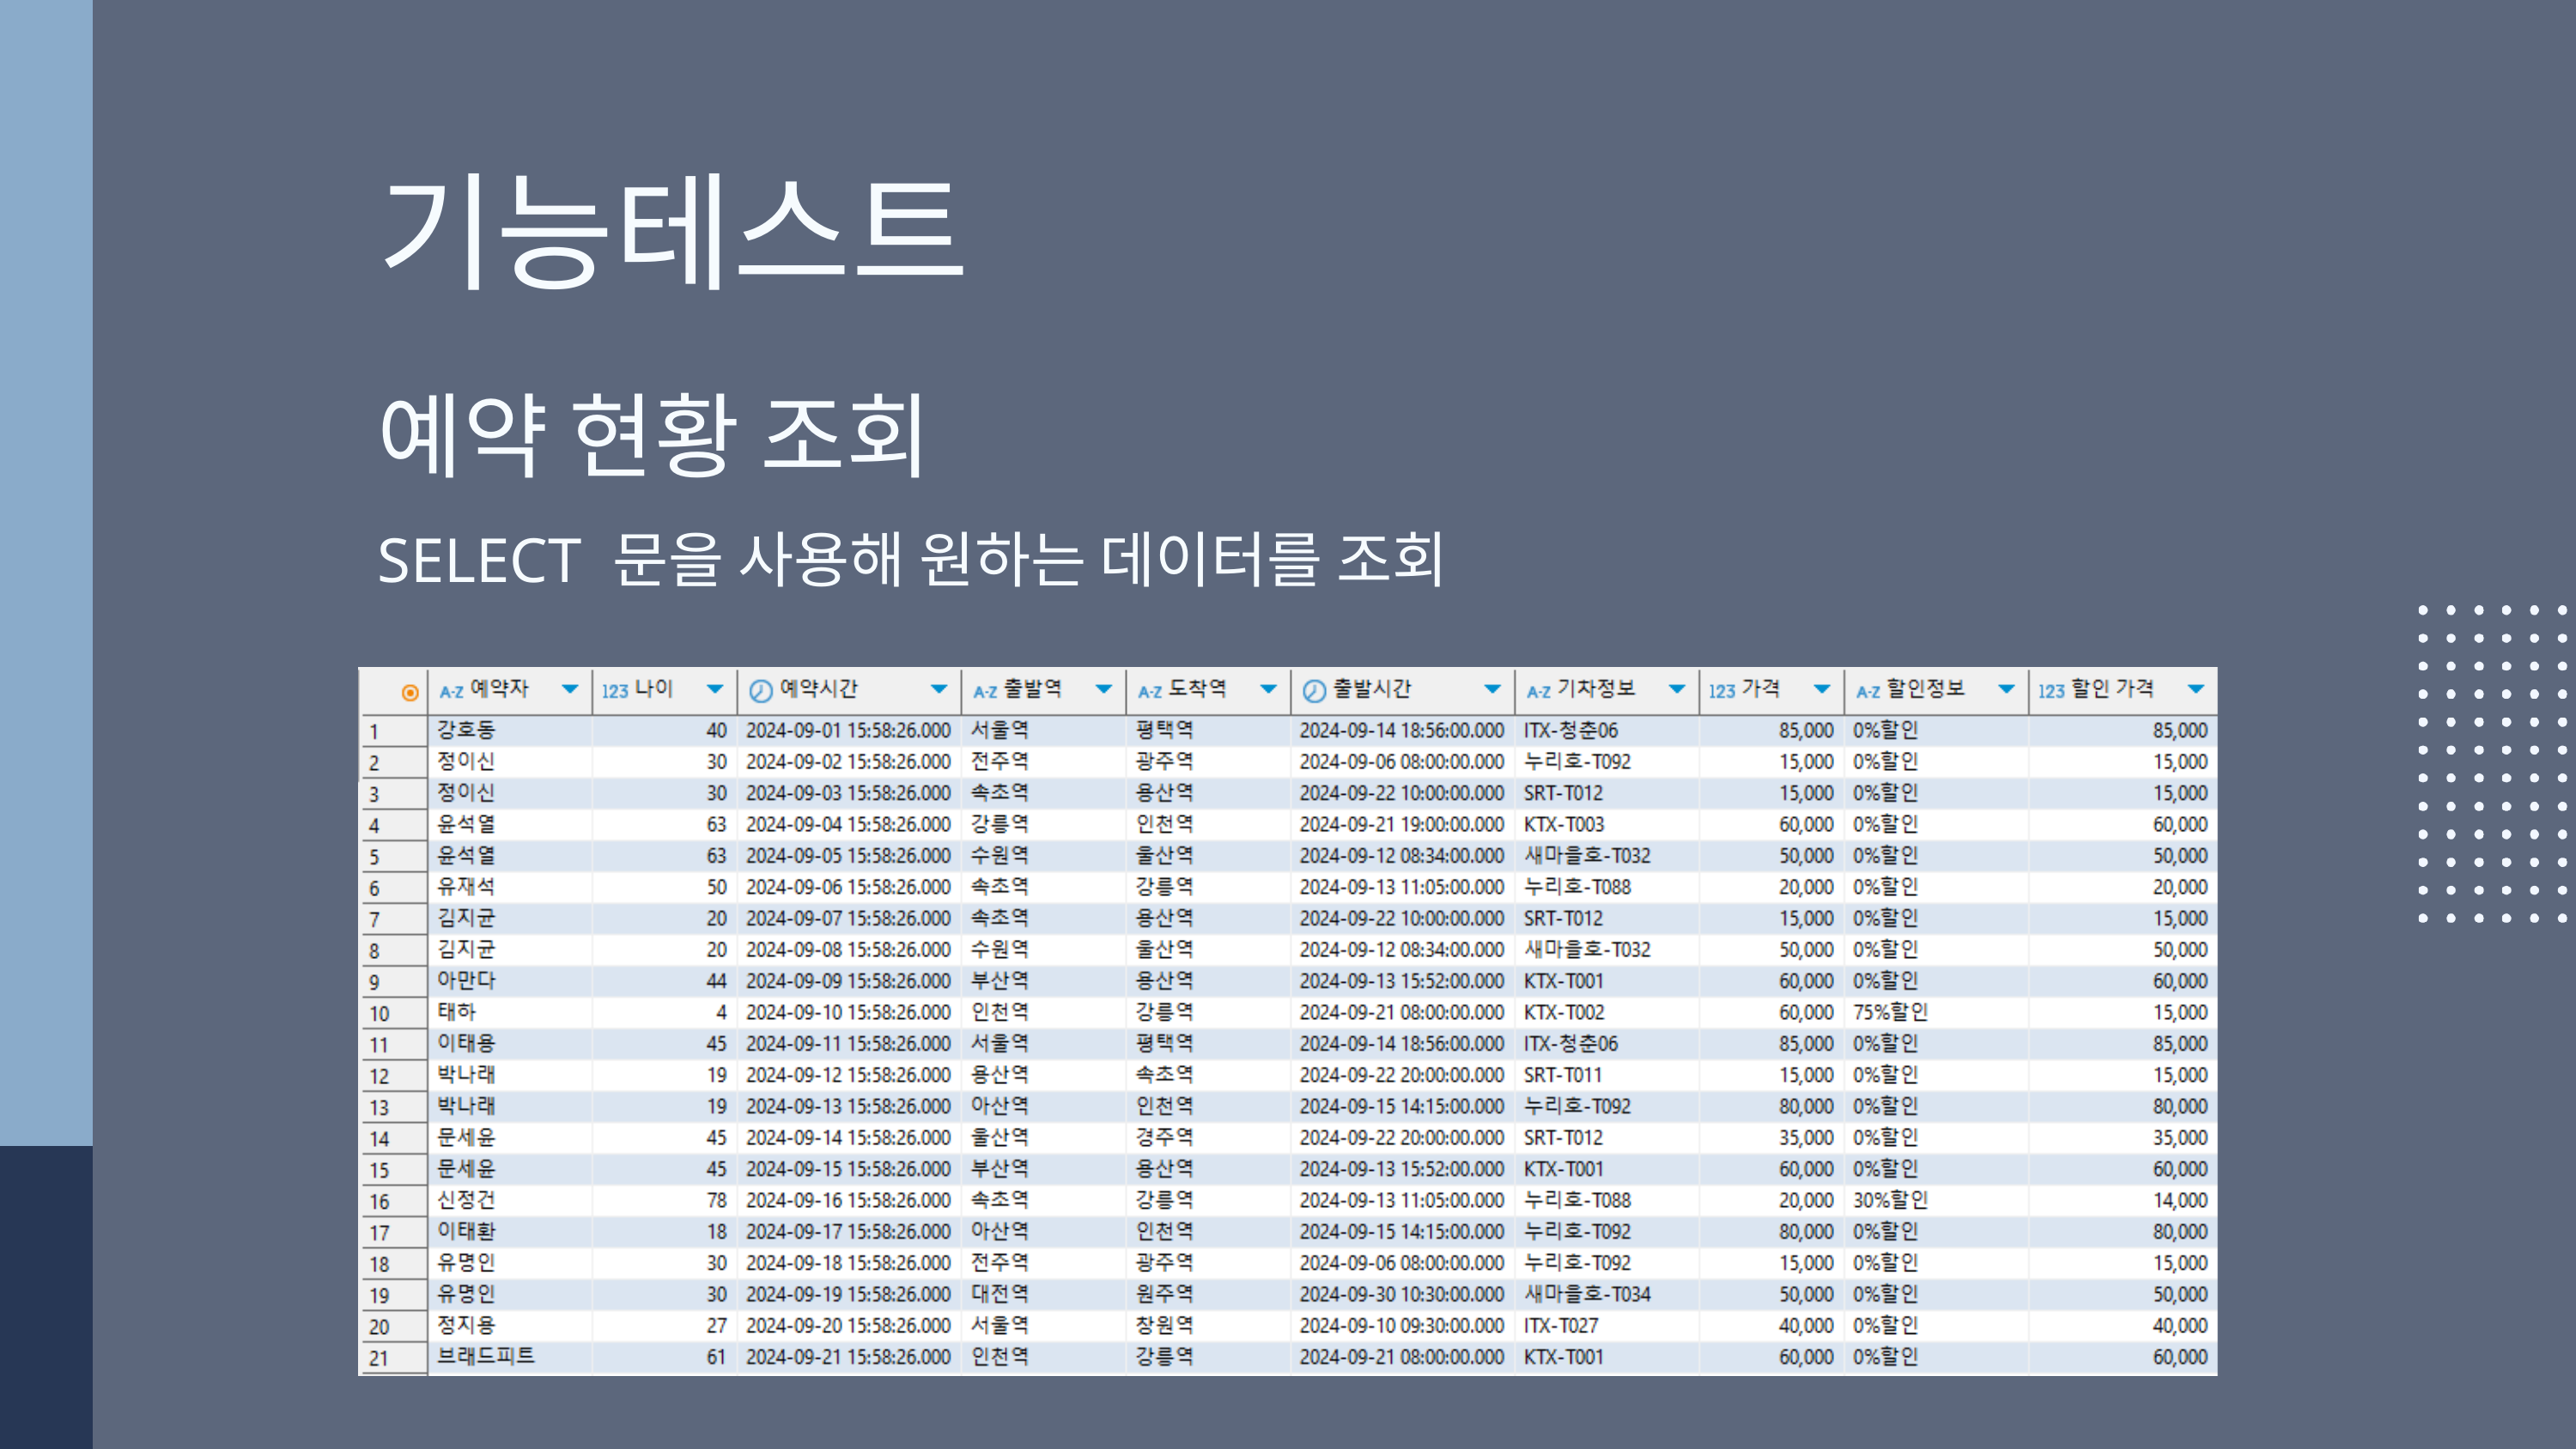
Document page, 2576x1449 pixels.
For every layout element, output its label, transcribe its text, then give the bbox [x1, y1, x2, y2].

text_box 기능테스트 [377, 125, 1363, 306]
text_box [358, 667, 2218, 1376]
text_box 예약 현황 조회 [377, 358, 955, 489]
text_box [2418, 605, 2576, 923]
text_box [0, 0, 94, 1145]
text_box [0, 1145, 94, 1449]
text_box SELECT 문을 사용해 원하는 데이터를 조회 [377, 509, 1503, 595]
